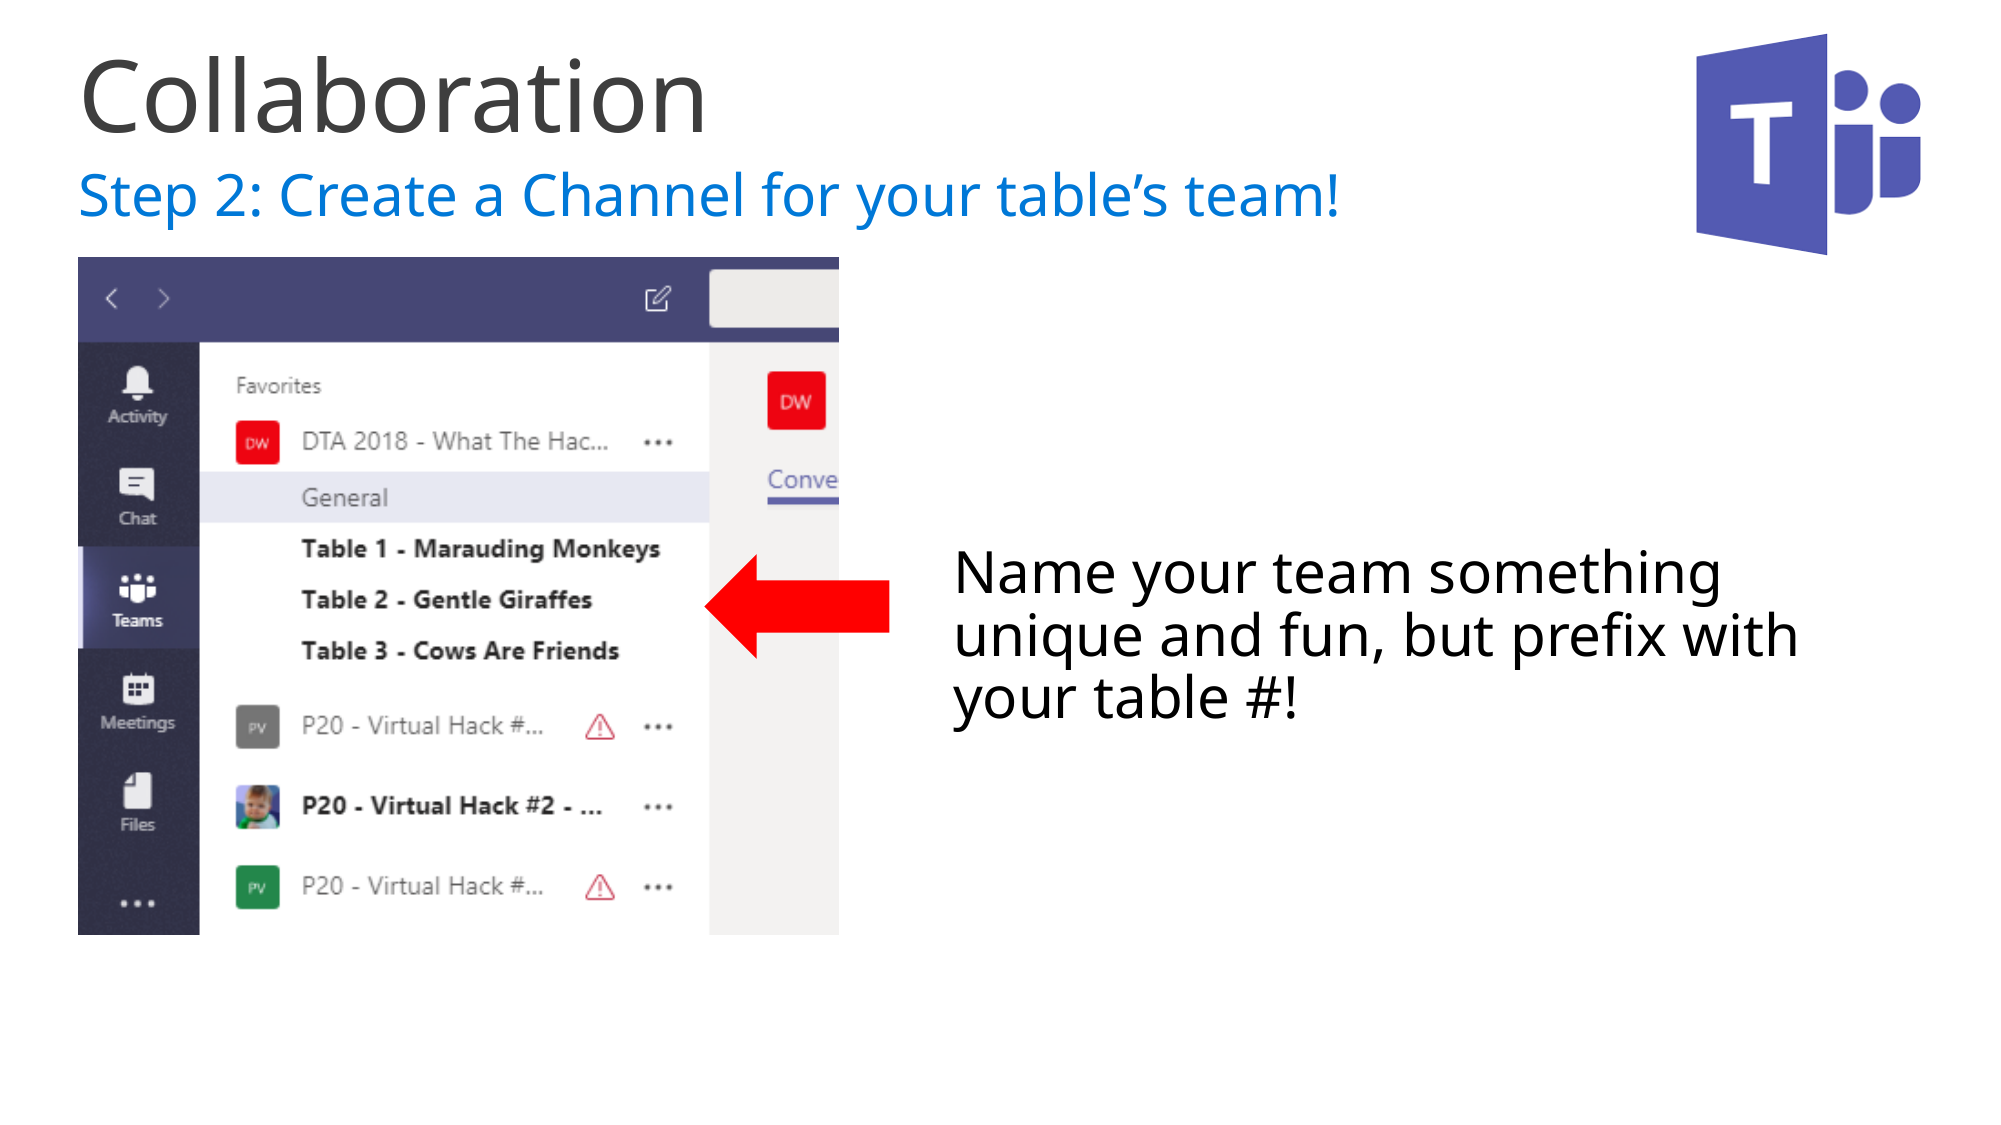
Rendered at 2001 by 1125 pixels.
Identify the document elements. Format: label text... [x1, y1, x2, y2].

text_box [839, 579, 891, 634]
picture [1695, 30, 1922, 258]
picture [78, 256, 839, 935]
list Name your team something unique and fun, but prefix with your table #! [929, 527, 1922, 686]
text_box Collaboration Step 2: Create a Channel for your table’s team! [78, 46, 1617, 230]
